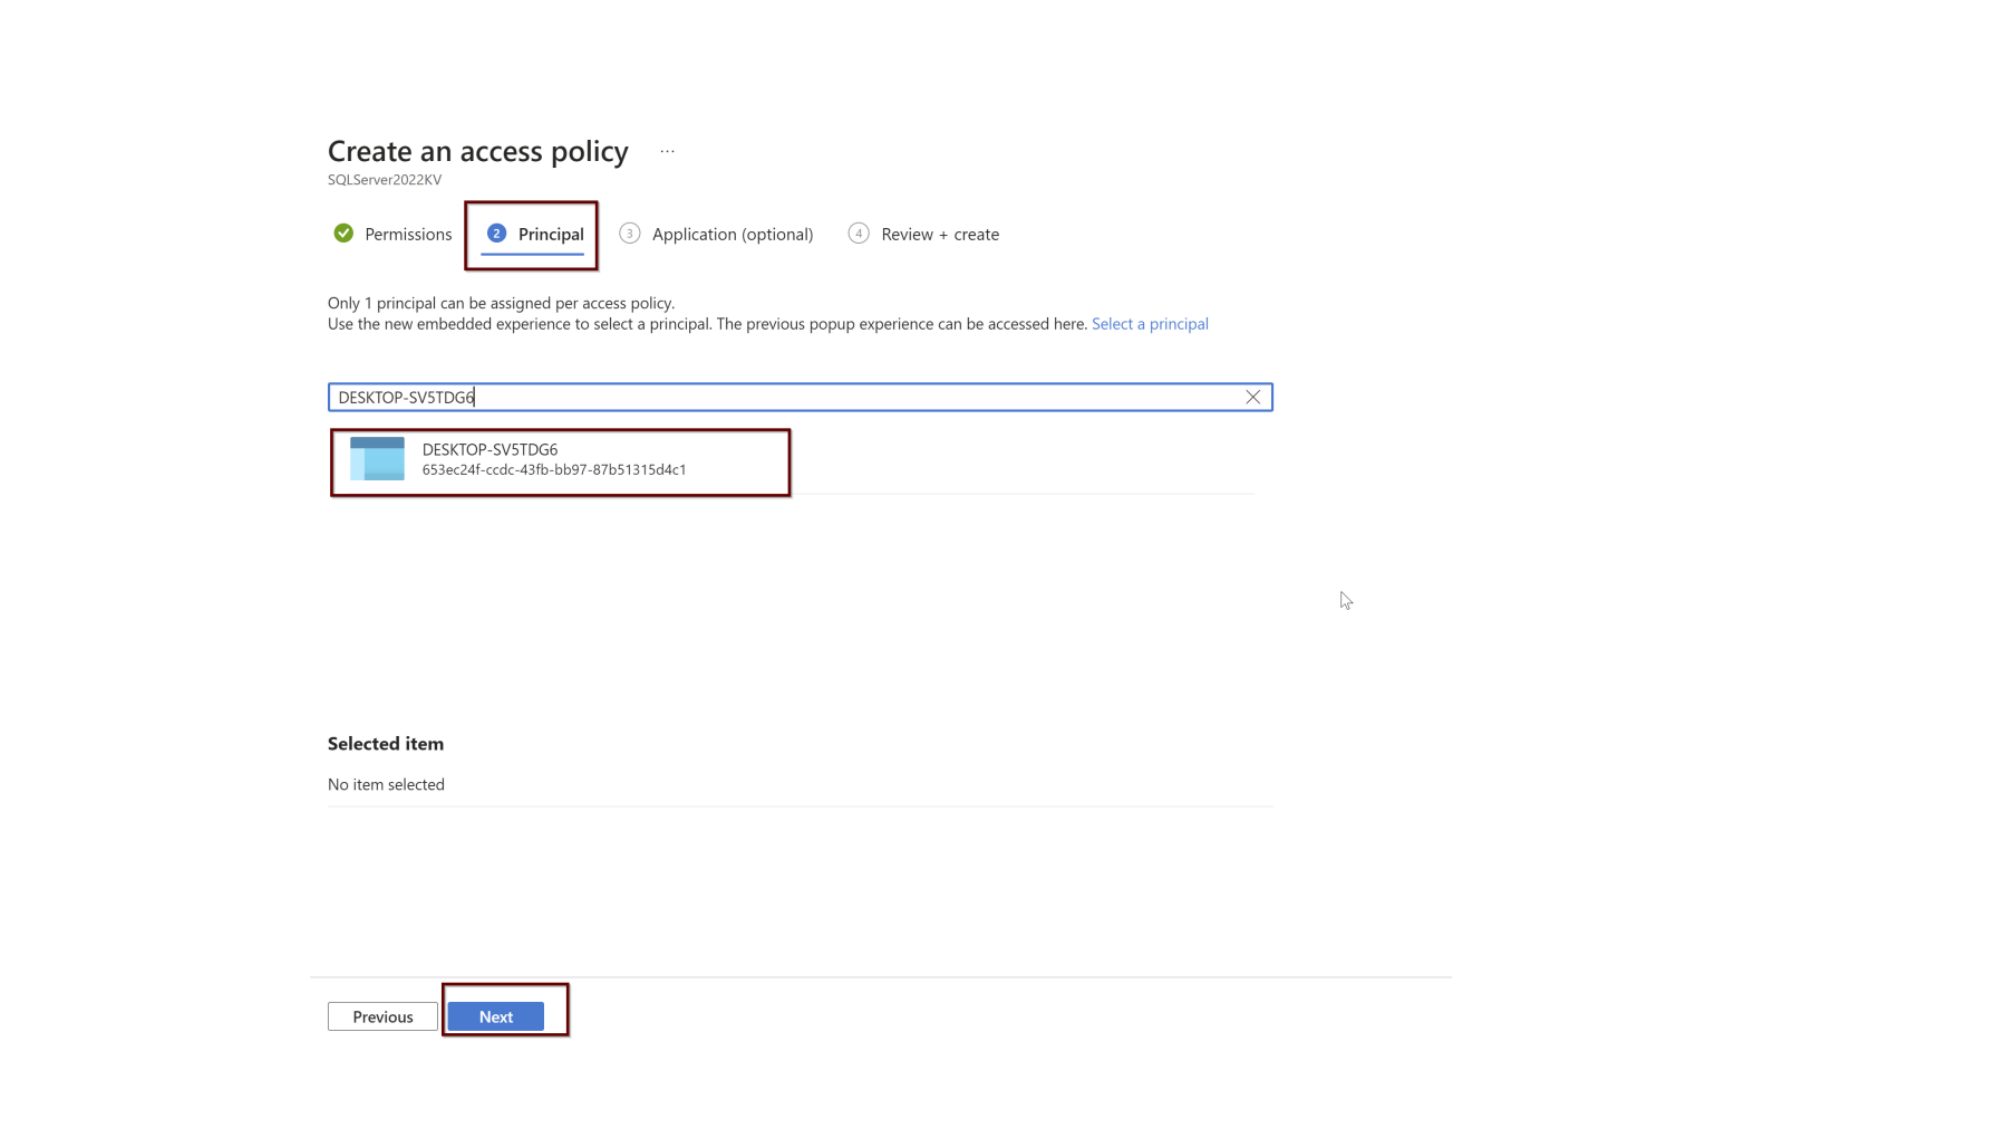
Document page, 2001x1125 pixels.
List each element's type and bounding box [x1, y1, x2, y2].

picture [310, 122, 1452, 1041]
